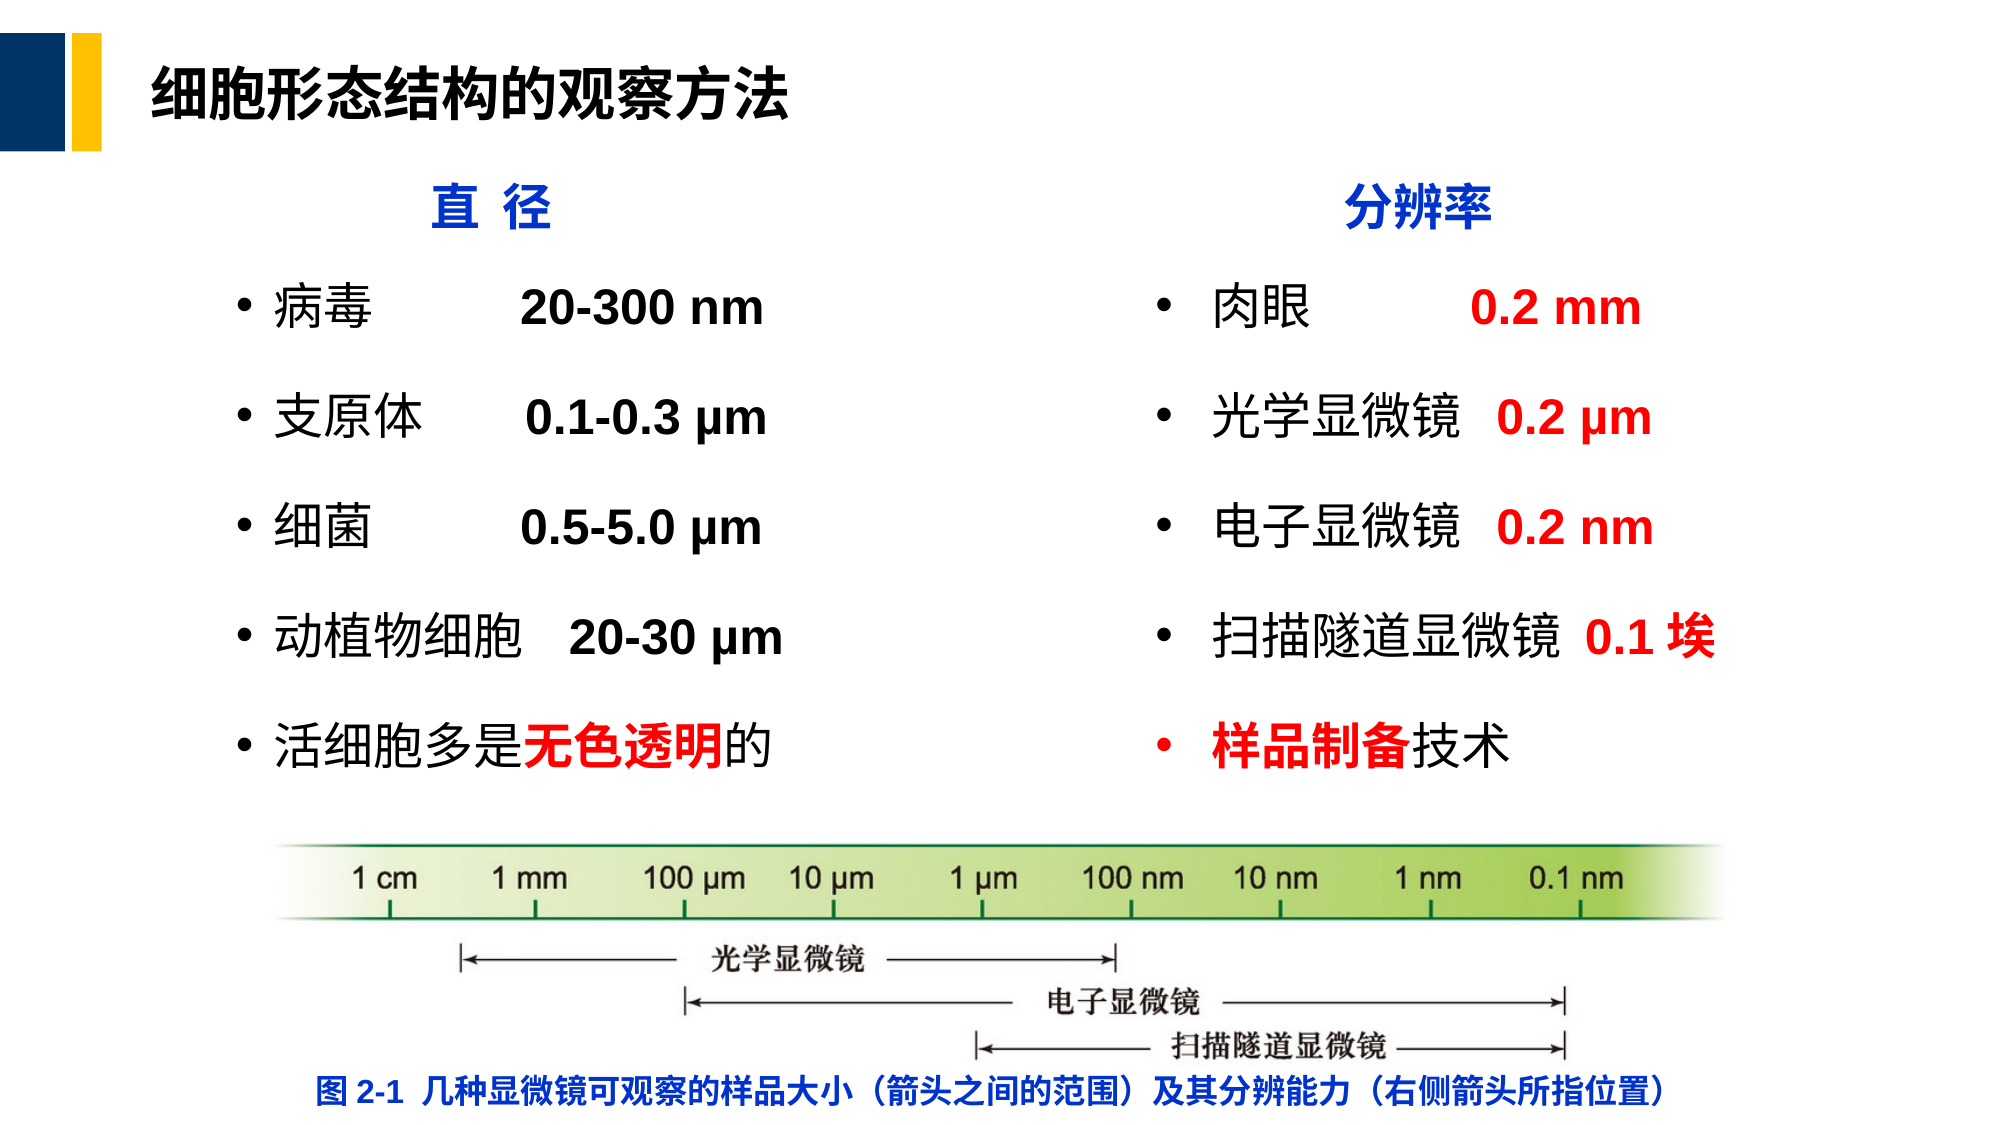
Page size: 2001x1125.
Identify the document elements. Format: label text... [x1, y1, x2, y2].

list 病毒 20-300 nm 支原体 0.1-0.3 µm 细菌 0.5-5.0 µm 动植物细胞 20-30 µm 活细胞多是无色透明的 [220, 267, 921, 858]
text_box 分辨率 [1306, 167, 1531, 243]
text_box 图2-1 几种显微镜可观察的样品大小（箭头之间的范围）及其分辨能力（右侧箭头所指位置） [121, 1062, 1879, 1118]
title 细胞形态结构的观察方法 [135, 33, 1950, 152]
picture [237, 833, 1763, 1070]
text_box 肉眼 0.2 mm 光学显微镜 0.2 µm 电子显微镜 0.2 nm 扫描隧道显微镜 0.1埃 样品制备技术 [1140, 267, 1785, 858]
text_box 直 径 [379, 167, 604, 243]
